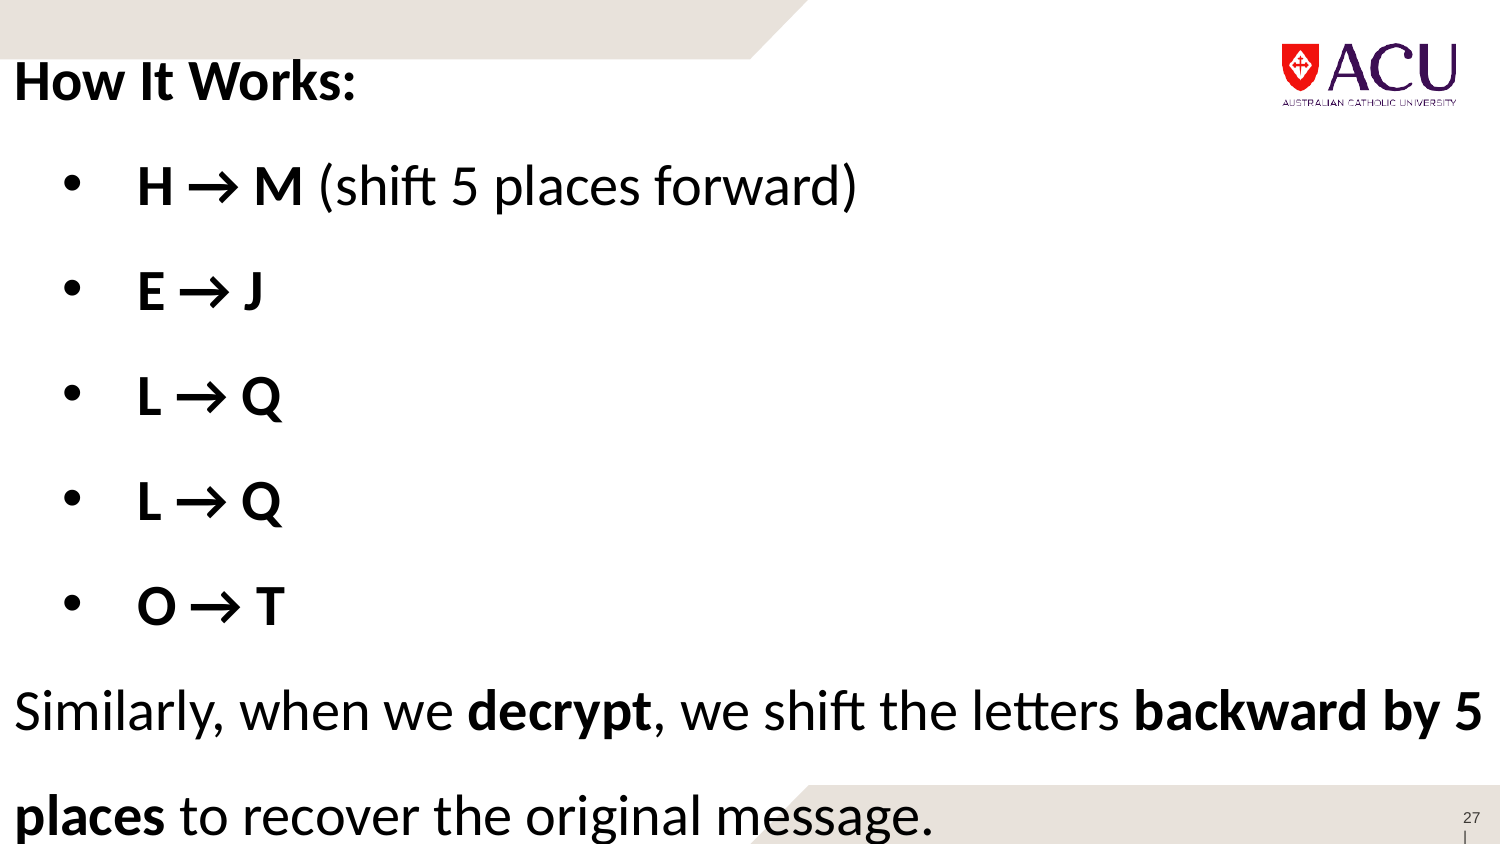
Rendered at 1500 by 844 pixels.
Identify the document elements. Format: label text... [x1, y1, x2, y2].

text_box How It Works: H → M (shift 5 places forward) E → J L → Q L → Q O → T Similarly, when we decrypt, we shift the letters backward by 5 places to recover the original message. [0, 0, 1500, 844]
